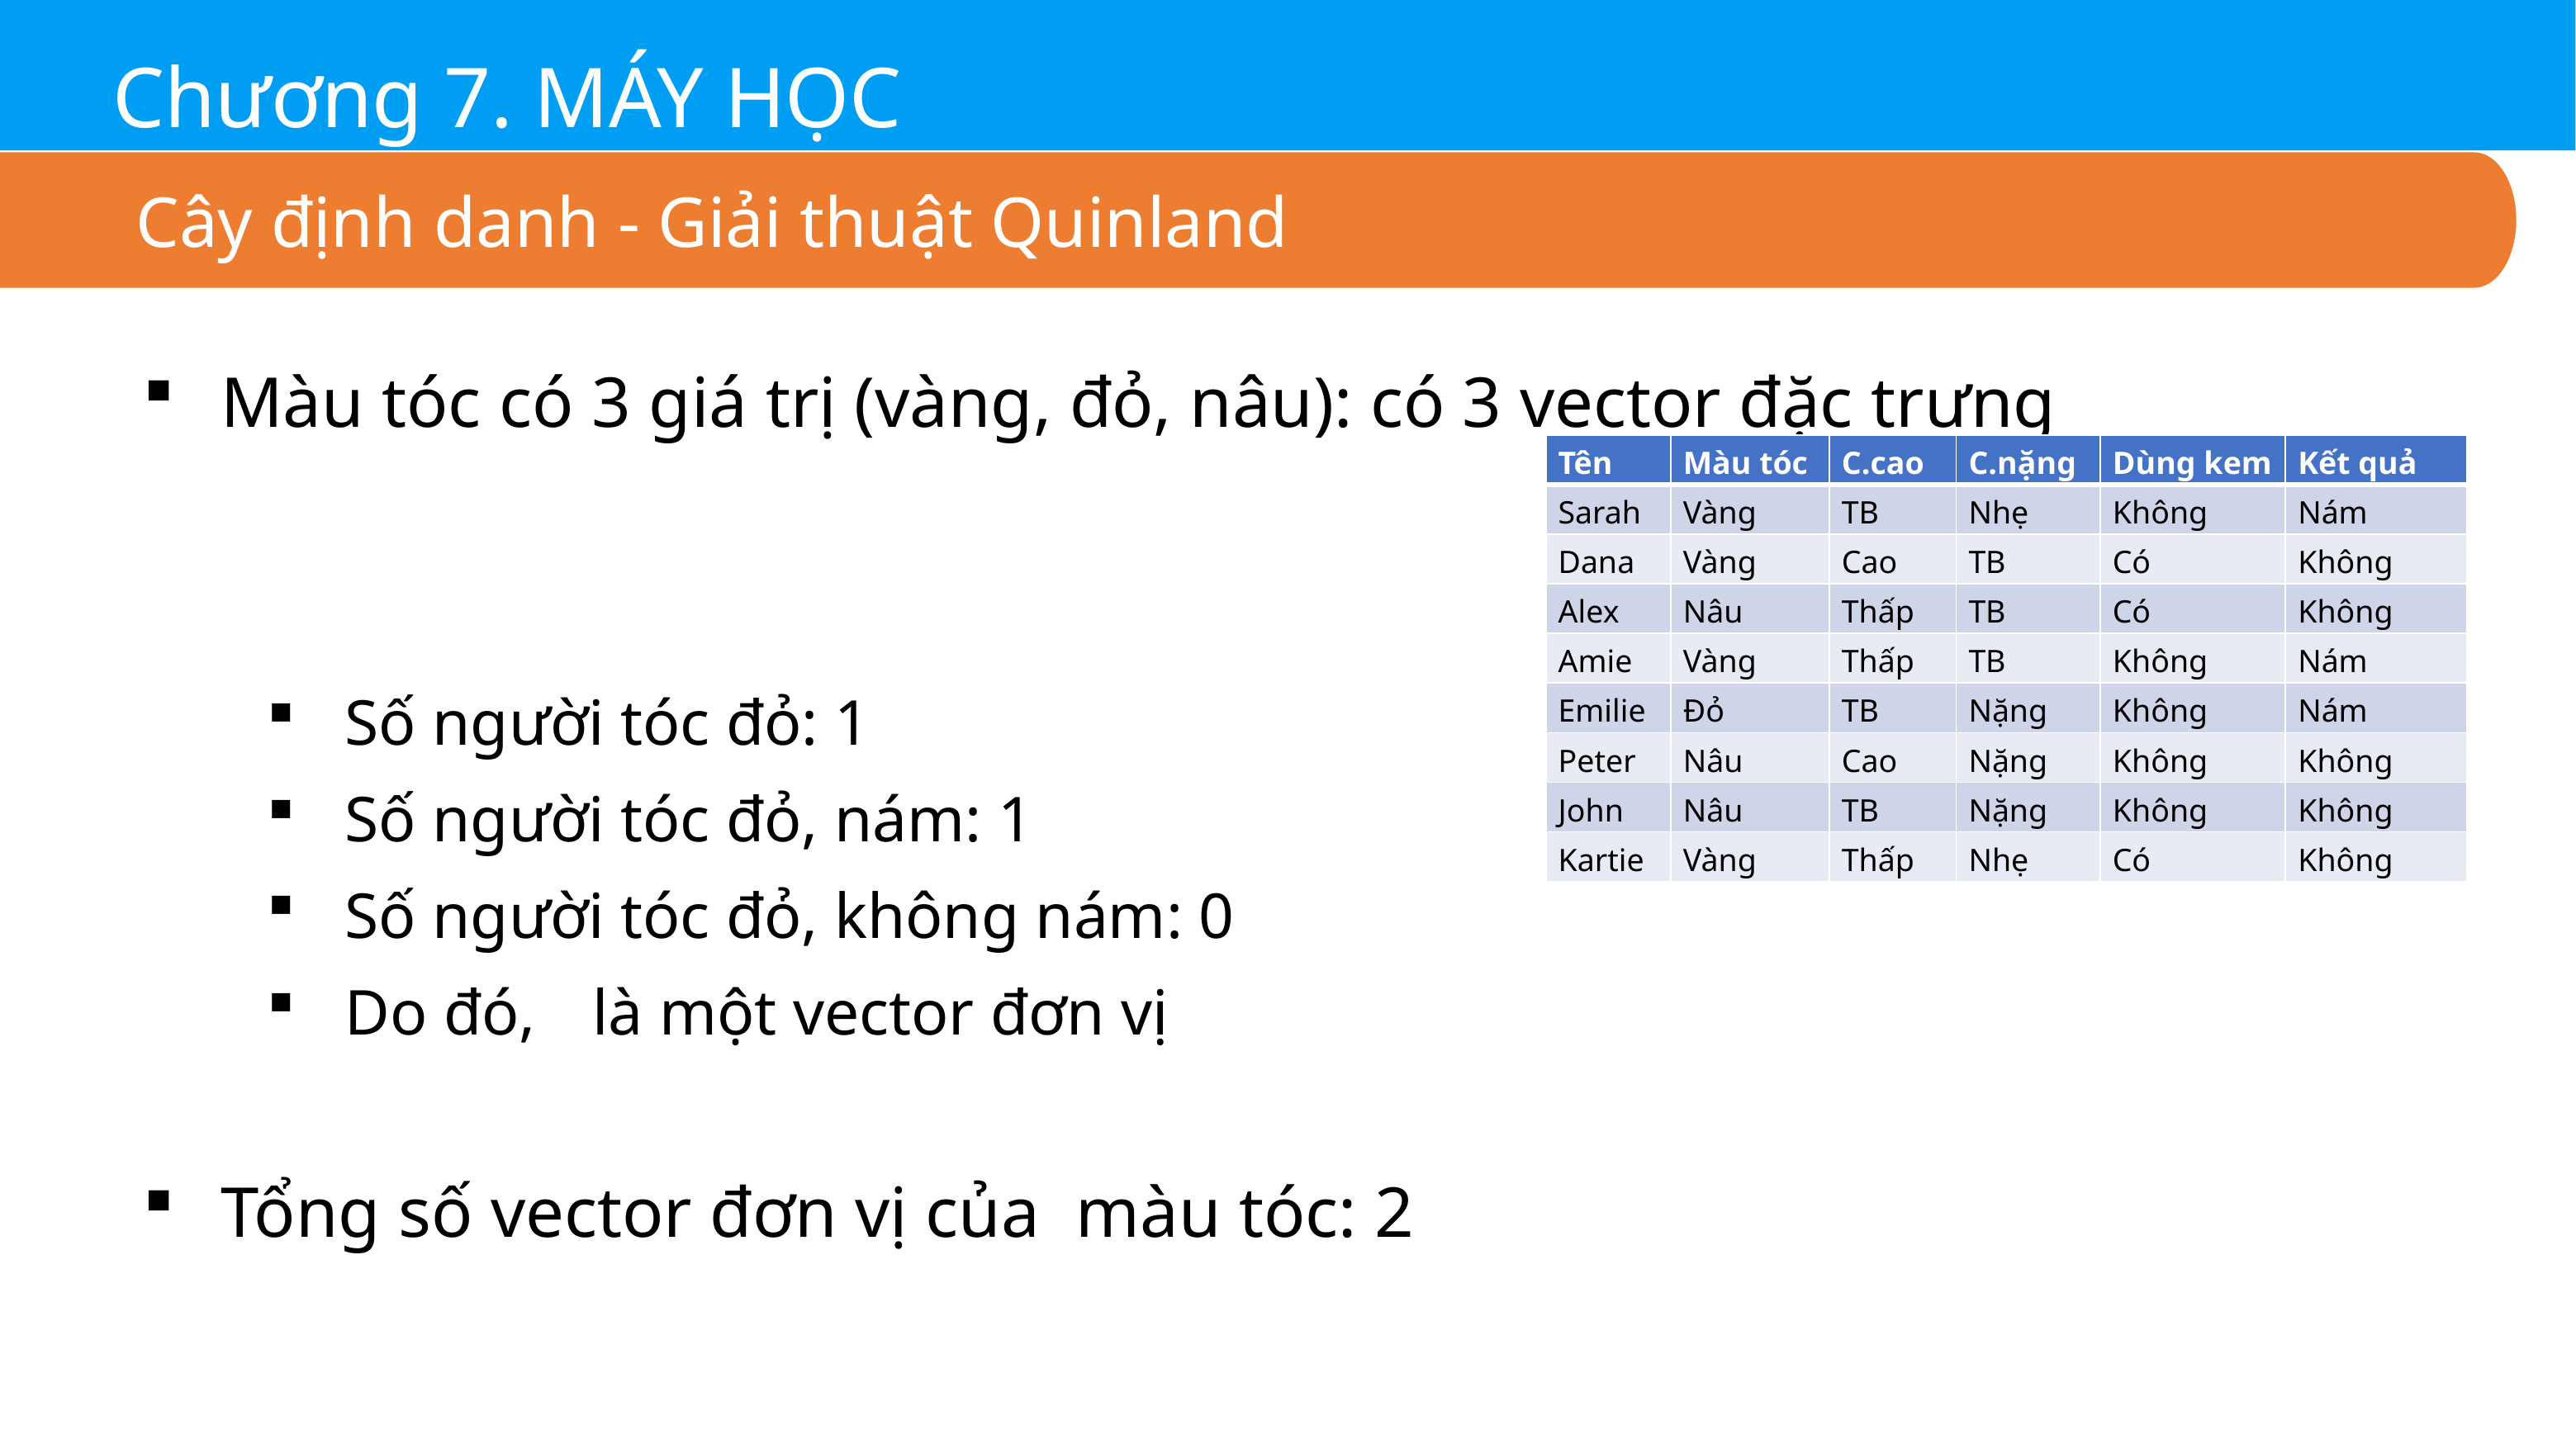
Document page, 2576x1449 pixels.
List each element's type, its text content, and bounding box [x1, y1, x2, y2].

table_cell Nâu [1672, 783, 1829, 831]
text_box [0, 0, 2576, 151]
table_cell TB [1957, 634, 2099, 682]
table_cell TB [1957, 585, 2099, 632]
table_cell Nám [2286, 684, 2466, 732]
table_header C.cao [1830, 436, 1956, 482]
table_cell Không [2101, 783, 2284, 831]
table_cell Đỏ [1672, 684, 1829, 732]
table_cell Không [2286, 832, 2466, 881]
table_cell TB [1830, 684, 1956, 732]
table_cell Có [2101, 535, 2284, 583]
table_cell Vàng [1672, 634, 1829, 682]
table_cell Nặng [1957, 684, 2099, 732]
table_header C.nặng [1957, 436, 2099, 482]
table_cell Nhẹ [1957, 832, 2099, 881]
table_header Tên [1547, 436, 1670, 482]
table_cell Cao [1830, 535, 1956, 583]
table_cell Nâu [1672, 585, 1829, 632]
table_cell Amie [1547, 634, 1670, 682]
table_cell TB [1830, 783, 1956, 831]
table_cell Có [2101, 832, 2284, 881]
table_cell Cao [1830, 733, 1956, 782]
table_cell Không [2286, 783, 2466, 831]
table_header Dùng kem [2101, 436, 2284, 482]
table_cell Thấp [1830, 634, 1956, 682]
table_cell Không [2101, 634, 2284, 682]
table_cell Có [2101, 585, 2284, 632]
table_cell Emilie [1547, 684, 1670, 732]
table_cell Nặng [1957, 783, 2099, 831]
table_cell Không [2286, 733, 2466, 782]
table_cell Dana [1547, 535, 1670, 583]
table_cell Kartie [1547, 832, 1670, 881]
table_cell Nám [2286, 634, 2466, 682]
table_cell TB [1830, 487, 1956, 533]
table_cell Nâu [1672, 733, 1829, 782]
table_cell Không [2101, 487, 2284, 533]
table_cell Không [2101, 684, 2284, 732]
table_cell Sarah [1547, 487, 1670, 533]
table_cell Vàng [1672, 487, 1829, 533]
table_cell Nhẹ [1957, 487, 2099, 533]
table_cell Nám [2286, 487, 2466, 533]
table_cell TB [1957, 535, 2099, 583]
text_box Chương 7. MÁY HỌC [111, 43, 2434, 144]
table_cell Peter [1547, 733, 1670, 782]
table_header Màu tóc [1672, 436, 1829, 482]
text_box Cây định danh - Giải thuật Quinland [0, 150, 2518, 290]
table_cell Thấp [1830, 832, 1956, 881]
table_cell Không [2286, 535, 2466, 583]
table_cell Không [2101, 733, 2284, 782]
table_cell Vàng [1672, 832, 1829, 881]
table_cell John [1547, 783, 1670, 831]
table_cell Nặng [1957, 733, 2099, 782]
table_header Kết quả [2286, 436, 2466, 482]
table_cell Alex [1547, 585, 1670, 632]
table_cell Không [2286, 585, 2466, 632]
table_cell Thấp [1830, 585, 1956, 632]
table_cell Vàng [1672, 535, 1829, 583]
